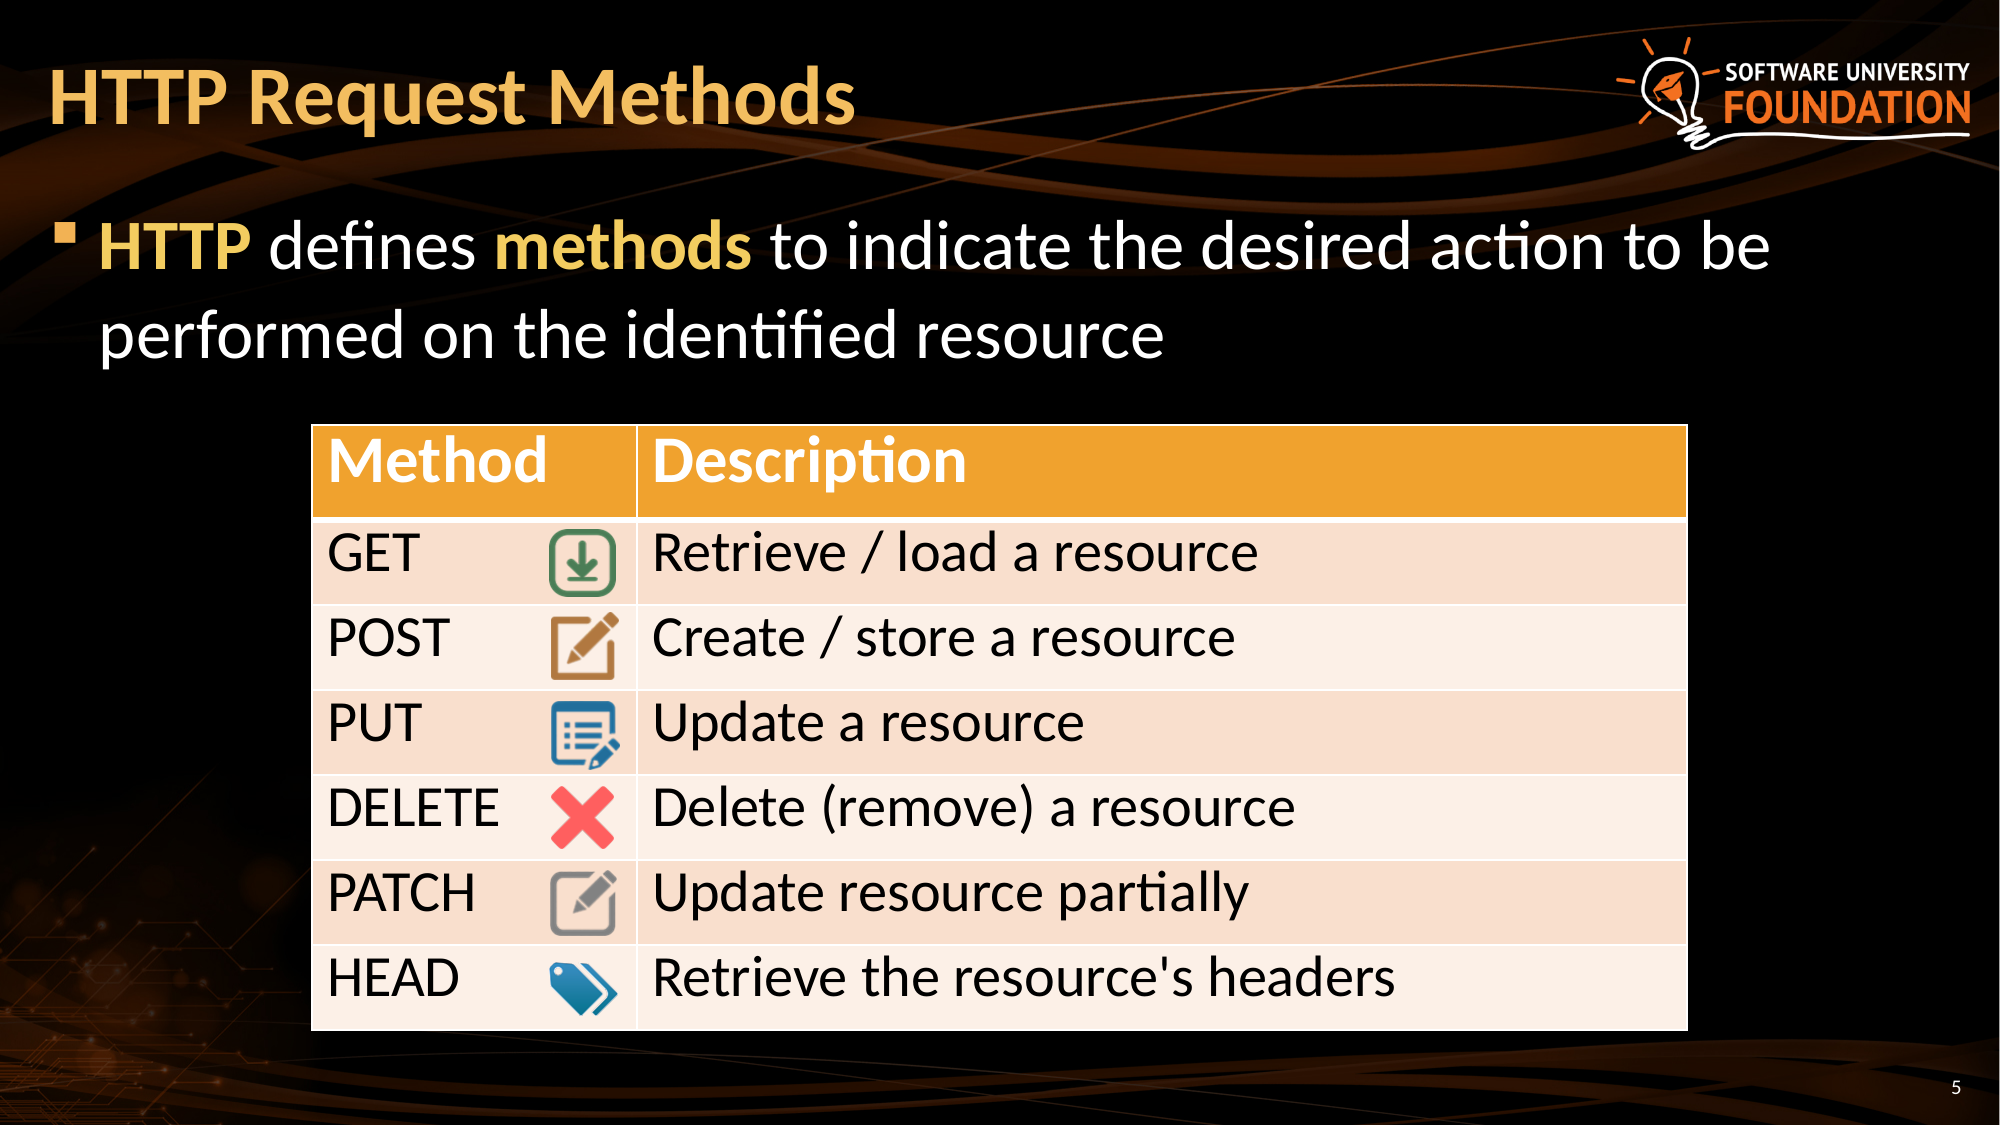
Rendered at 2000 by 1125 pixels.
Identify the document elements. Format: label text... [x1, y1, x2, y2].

title HTTP Request Methods [30, 6, 1602, 189]
table_cell HEAD [313, 946, 636, 1029]
table_cell Create / store a resource [638, 606, 1686, 689]
table_header Method [313, 426, 636, 517]
table_cell Retrieve / load a resource [638, 523, 1686, 604]
table_cell POST [313, 606, 636, 689]
table_cell Update a resource [638, 691, 1686, 774]
table_cell PUT [313, 691, 636, 774]
table_cell Delete (remove) a resource [638, 776, 1686, 859]
table_cell Update resource partially [638, 861, 1686, 944]
table_cell GET [313, 523, 636, 604]
list HTTP defines methods to indicate the desired action to be performed on the identified resource [31, 188, 1968, 1103]
table_header Description [638, 426, 1686, 517]
table_cell Retrieve the resource's headers [638, 946, 1686, 1029]
picture [0, 0, 2000, 1125]
table_cell DELETE [313, 776, 636, 859]
table_cell PATCH [313, 861, 636, 944]
